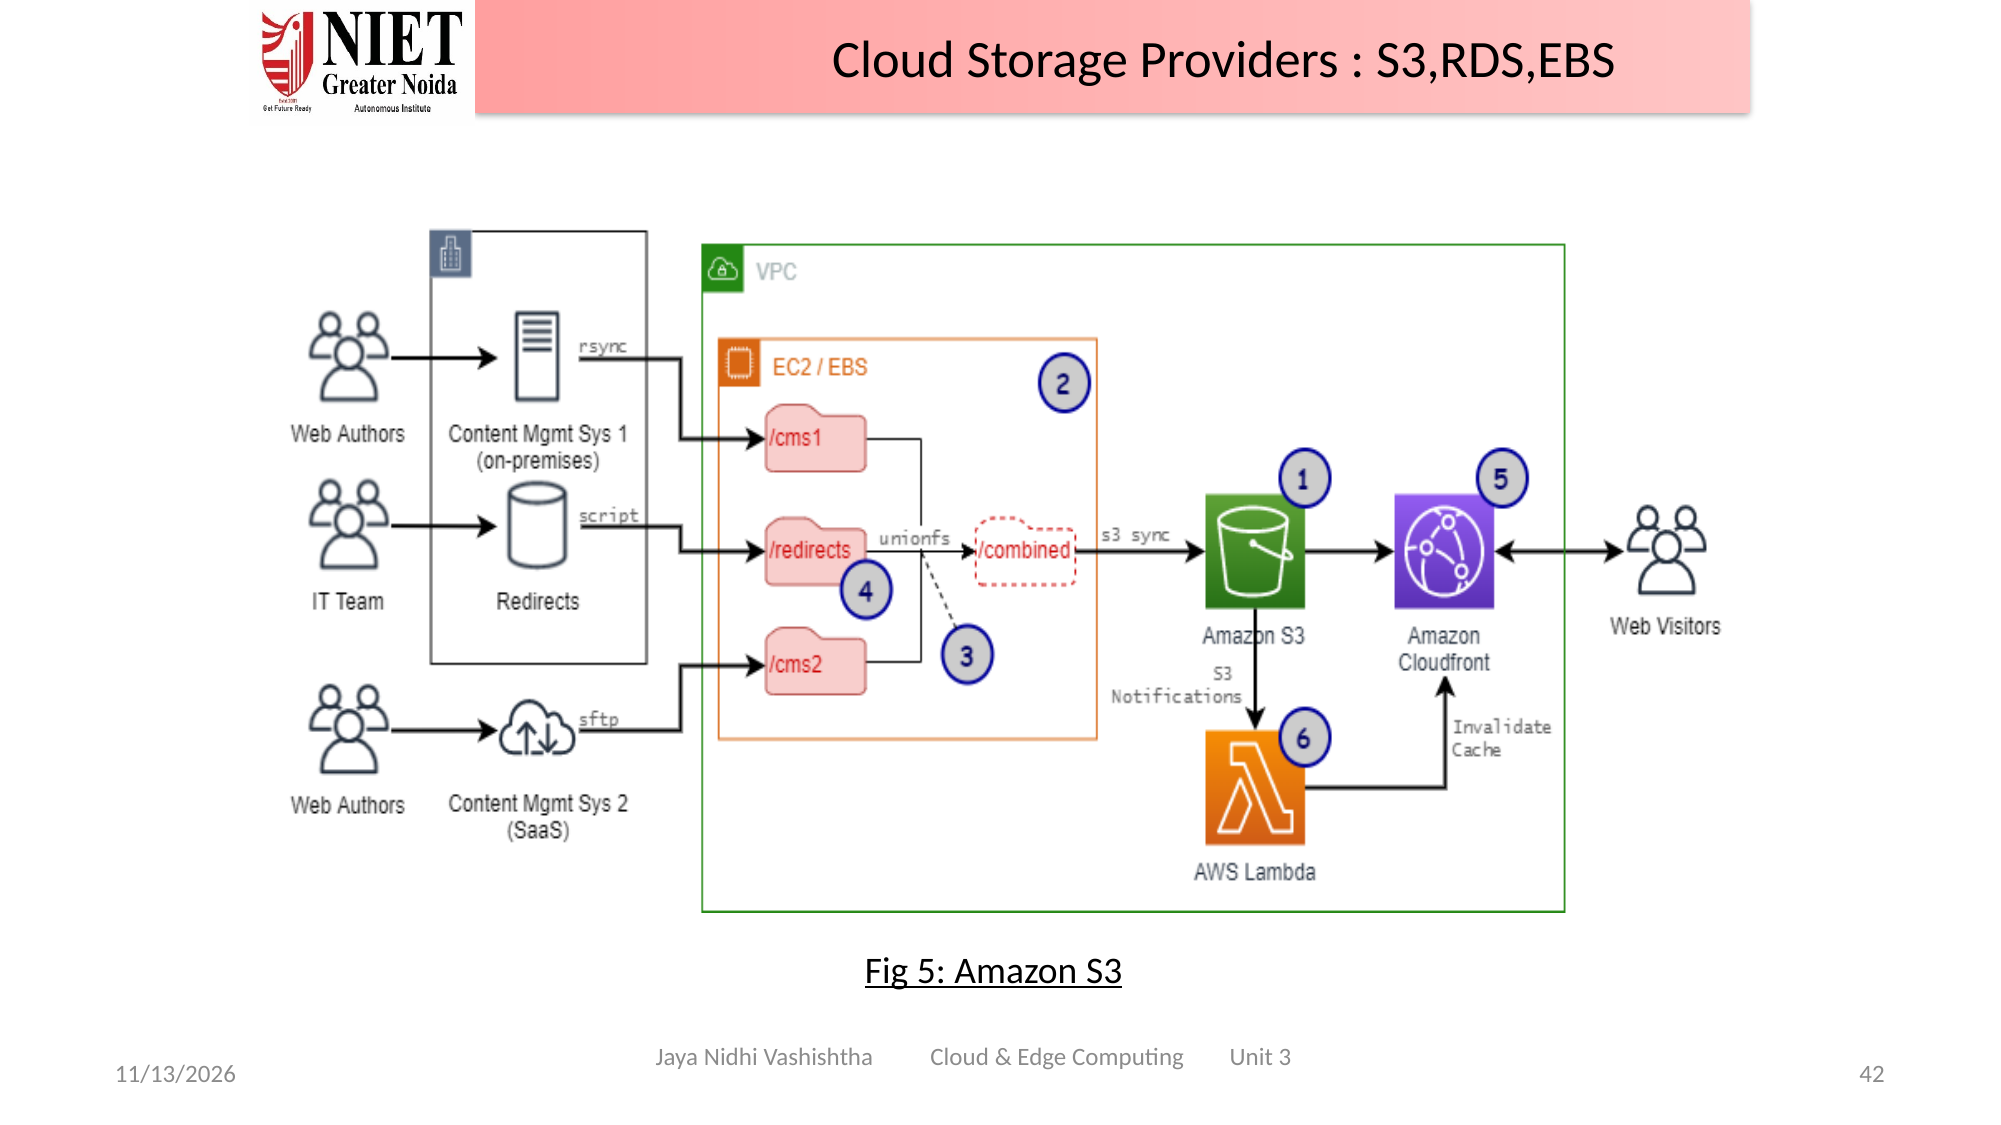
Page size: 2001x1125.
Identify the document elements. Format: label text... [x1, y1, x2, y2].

picture [287, 187, 1726, 913]
slide_number 42 [1433, 1042, 1900, 1103]
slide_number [99, 1042, 567, 1103]
text_box Cloud Storage Providers : S3,RDS,EBS [478, 0, 1751, 113]
picture [249, 0, 476, 127]
text_box Fig 5: Amazon S3 [850, 938, 1138, 999]
footer Jaya Nidhi Vashishtha Cloud & Edge Computing Unit 3 [624, 1025, 1450, 1085]
